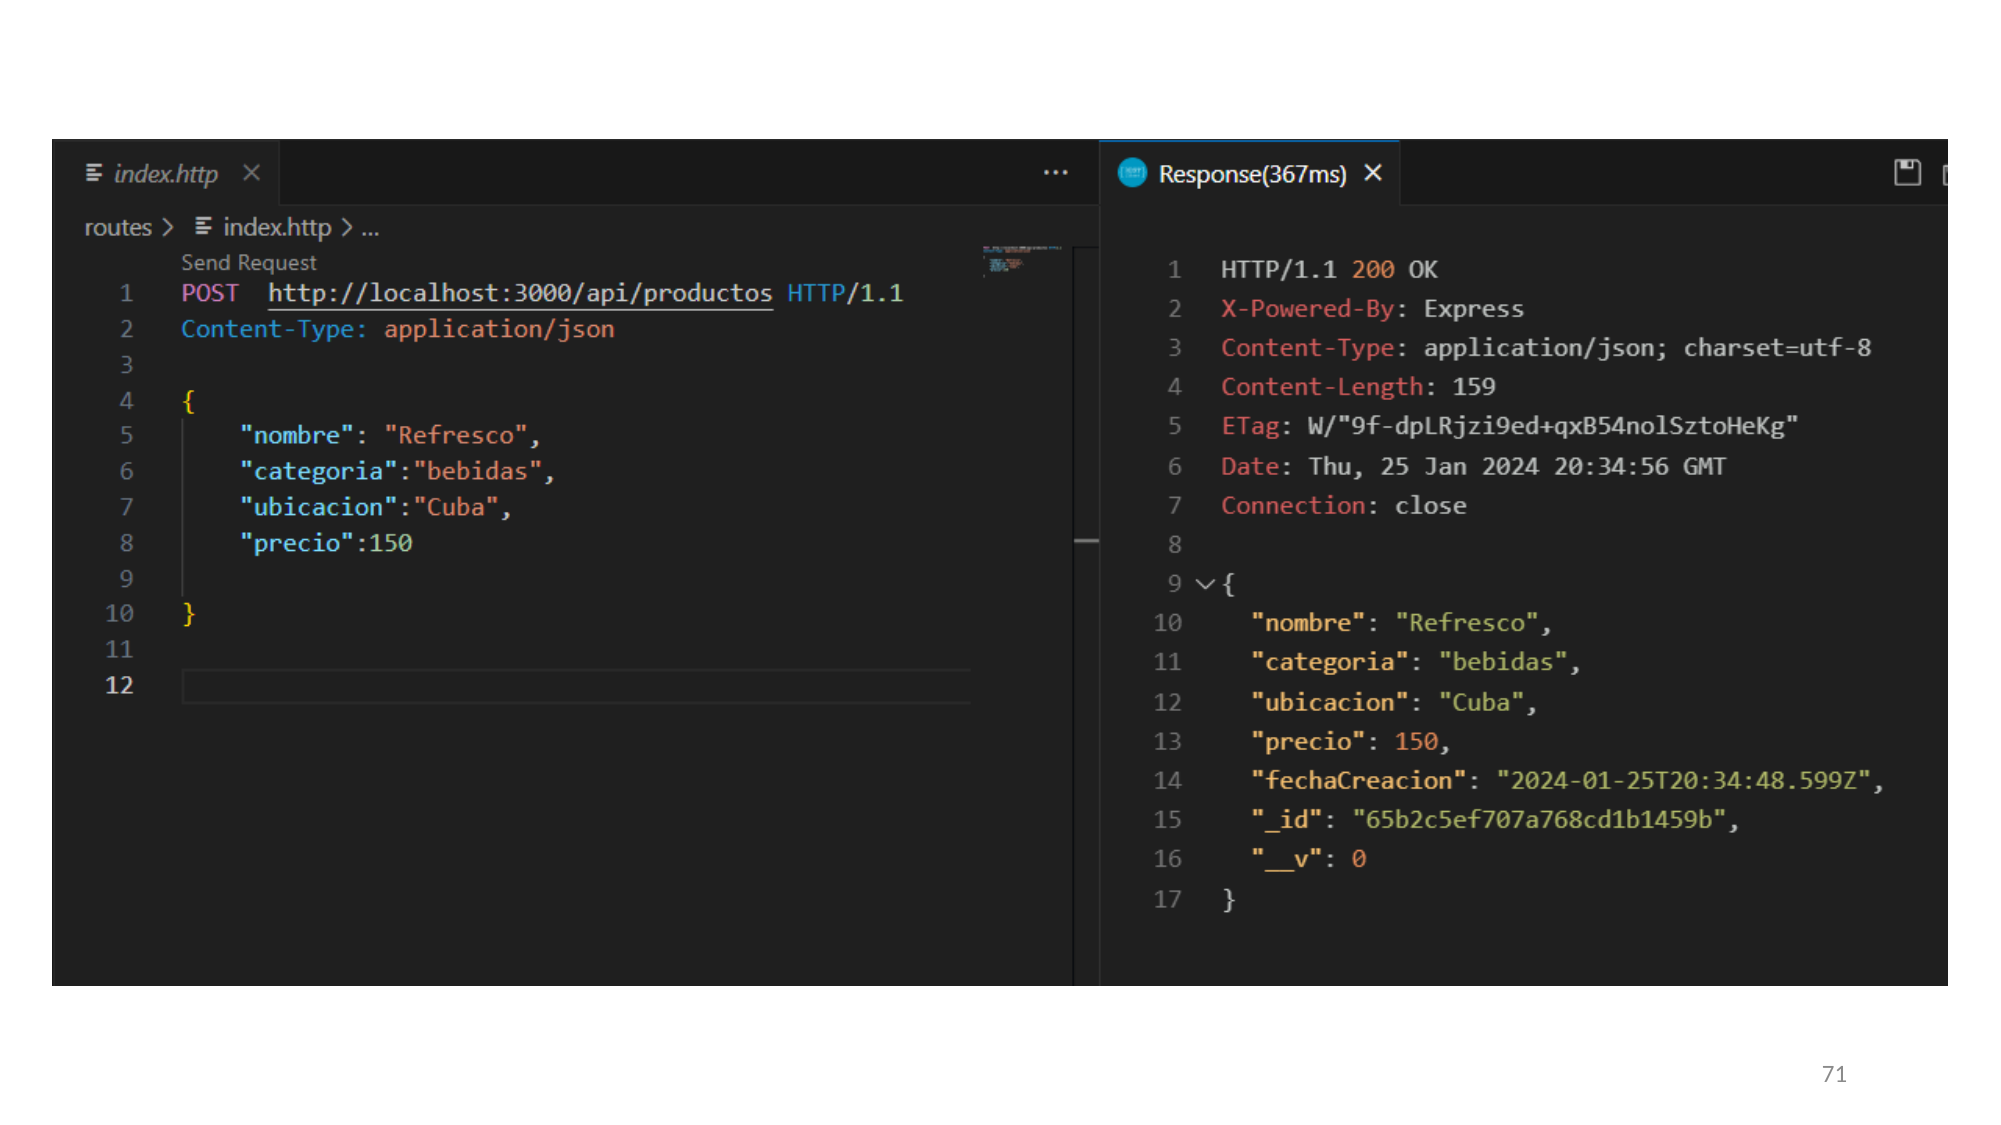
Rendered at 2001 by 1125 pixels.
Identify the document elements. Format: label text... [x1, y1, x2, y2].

slide_number 71 [1412, 1042, 1863, 1103]
picture [52, 138, 1948, 986]
